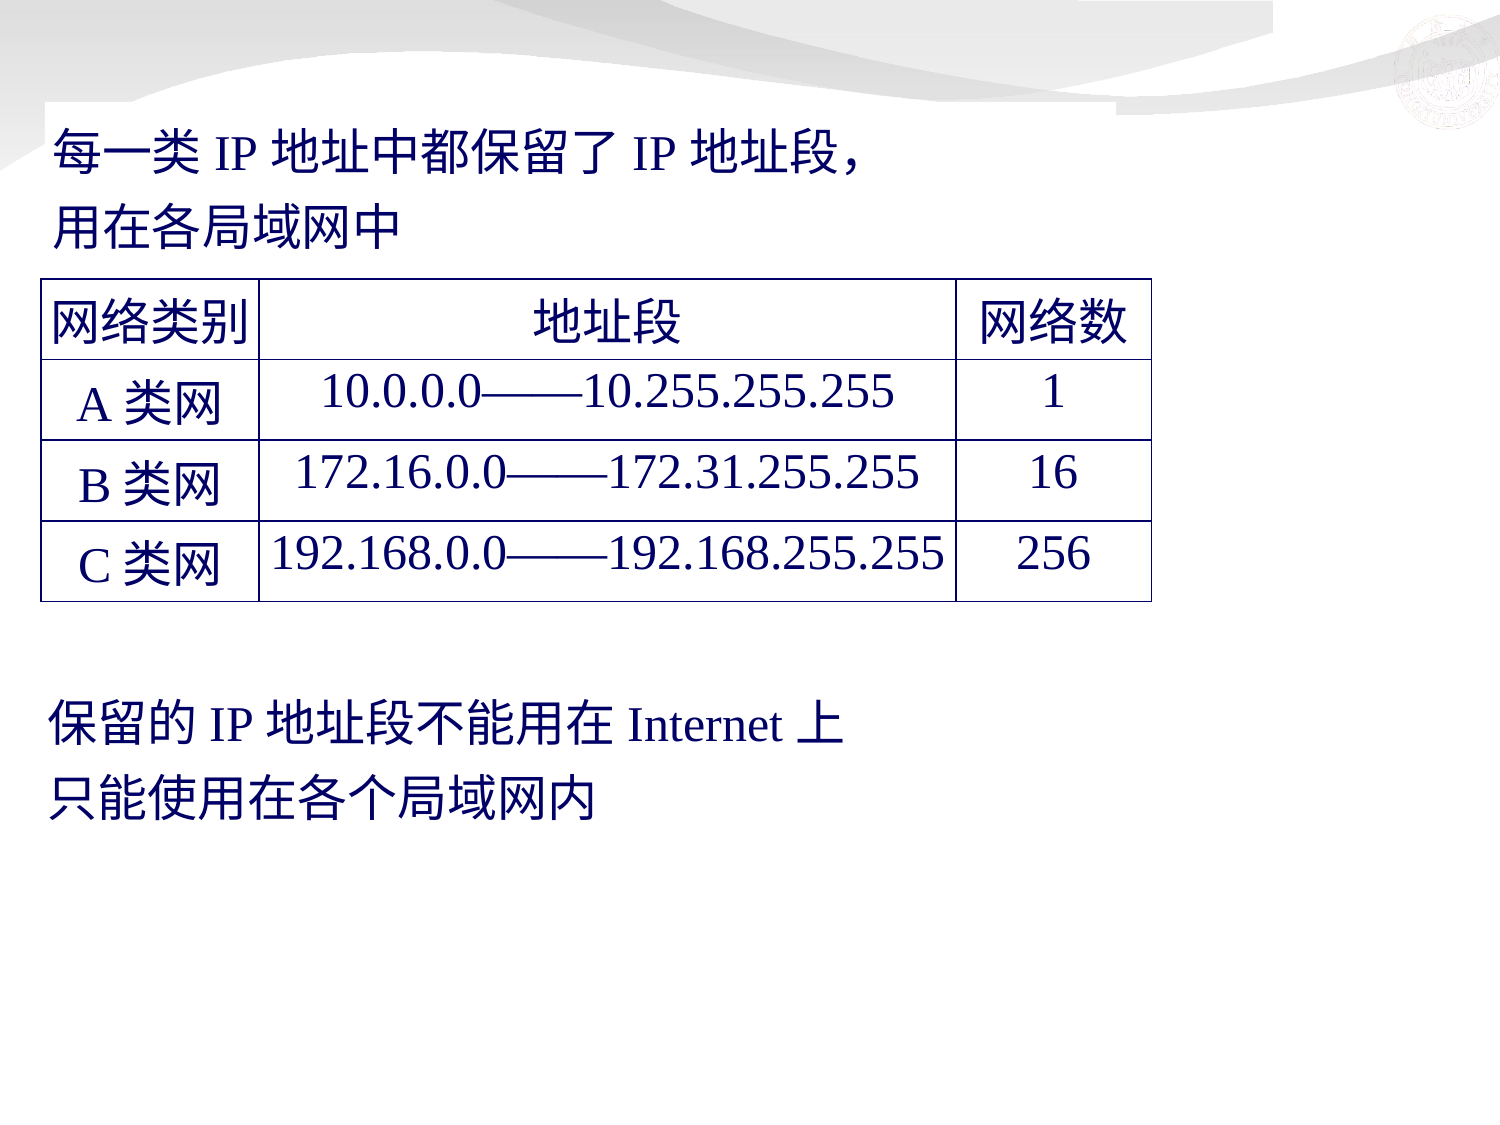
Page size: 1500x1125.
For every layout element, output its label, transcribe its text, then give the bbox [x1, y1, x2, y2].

table_cell 256 [957, 522, 1151, 601]
table_cell 1 [957, 360, 1151, 439]
table_cell 16 [957, 441, 1151, 520]
title 每一类IP地址中都保留了IP地址段， 用在各局域网中 [44, 101, 1117, 244]
table_header 地址段 [260, 280, 955, 359]
table_cell A类网 [42, 360, 258, 439]
table_header 网络数 [957, 280, 1151, 359]
text_box 保留的IP地址段不能用在Internet上 只能使用在各个局域网内 [39, 672, 1140, 831]
table_cell 172.16.0.0——172.31.255.255 [260, 441, 955, 520]
table_cell B类网 [42, 441, 258, 520]
table_cell 192.168.0.0——192.168.255.255 [260, 522, 955, 601]
table_header 网络类别 [42, 280, 258, 359]
picture [1388, 56, 1500, 135]
table_cell 10.0.0.0——10.255.255.255 [260, 360, 955, 439]
picture [1388, 9, 1500, 53]
table_cell C类网 [42, 522, 258, 601]
